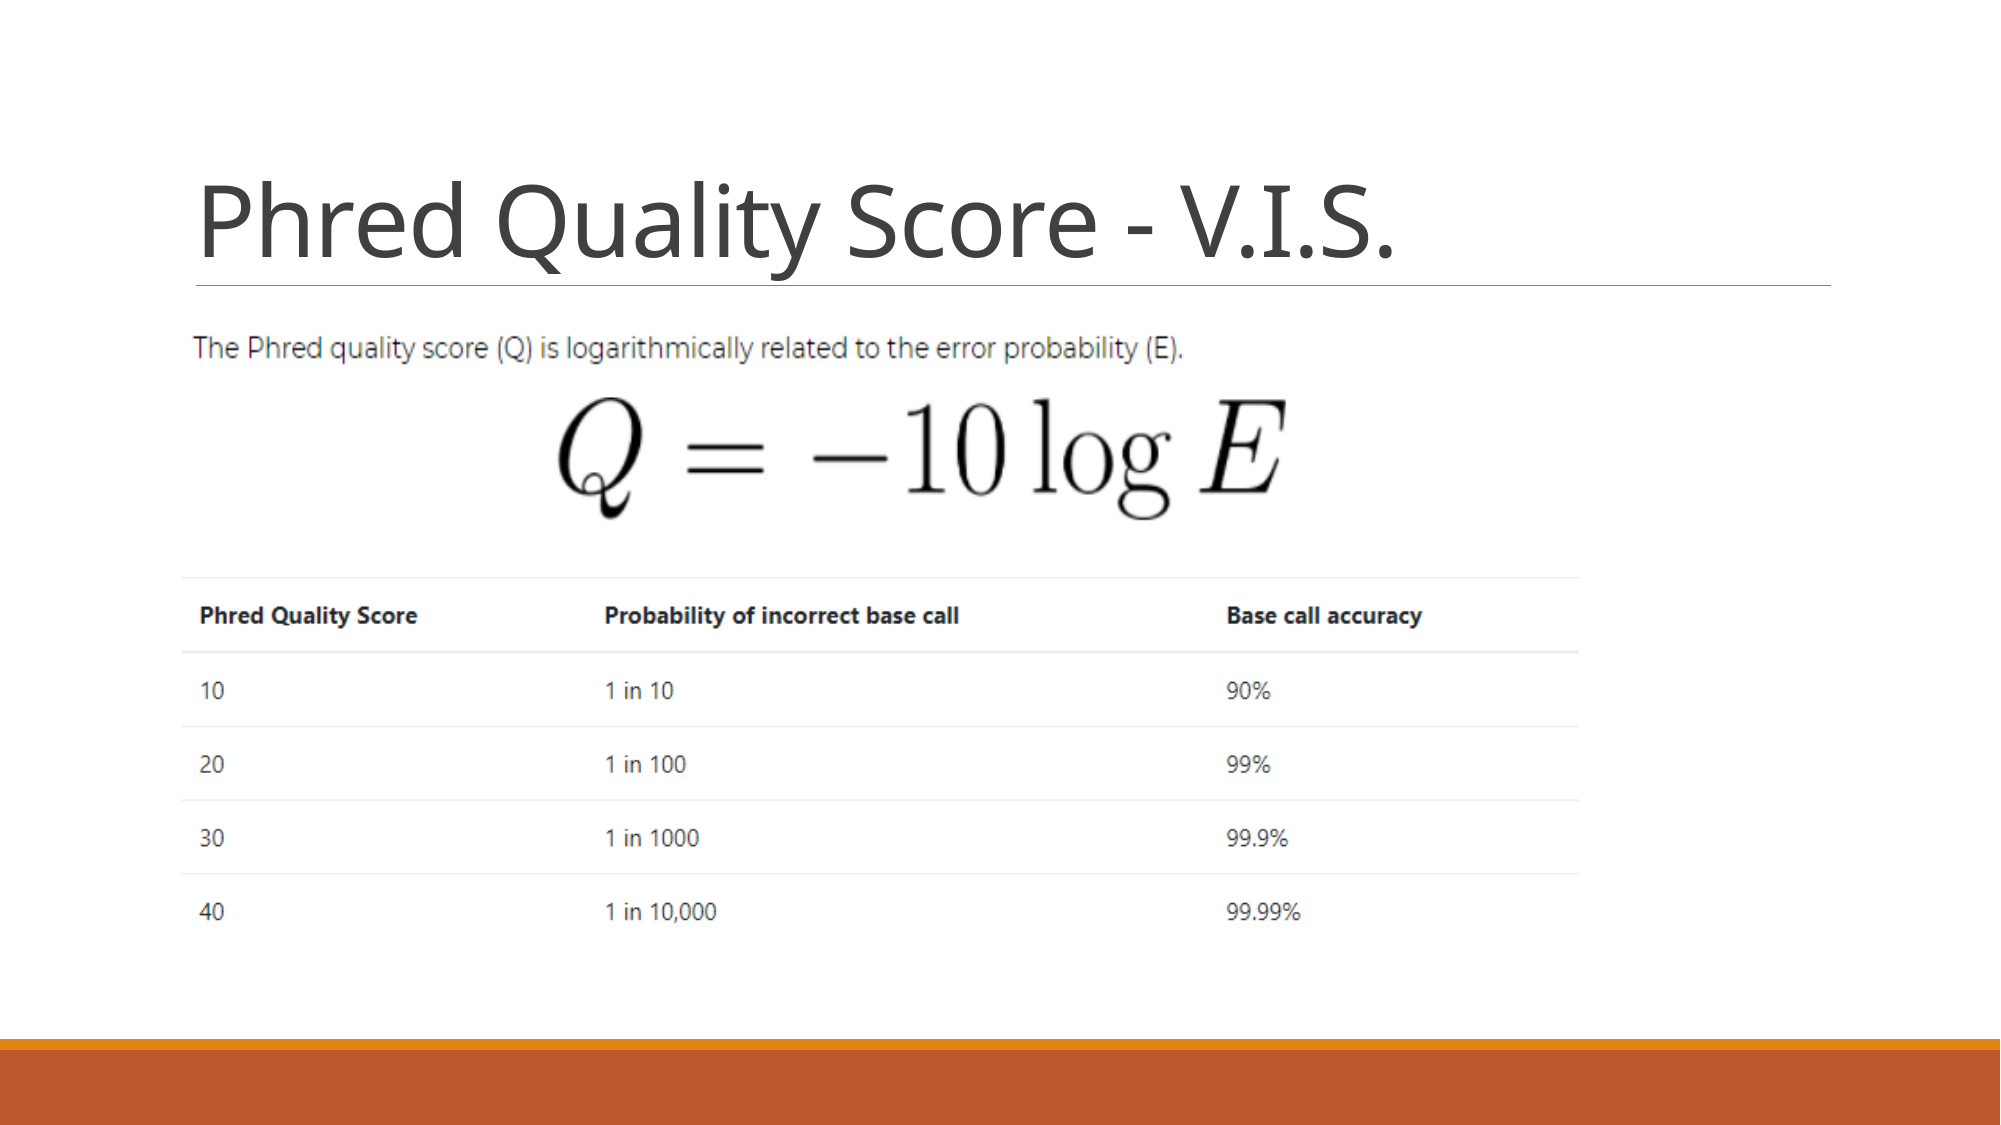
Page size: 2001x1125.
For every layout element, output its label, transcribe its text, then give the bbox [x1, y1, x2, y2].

title Phred Quality Score - V.I.S. [180, 47, 1830, 285]
picture [179, 320, 1366, 548]
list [179, 577, 1580, 947]
